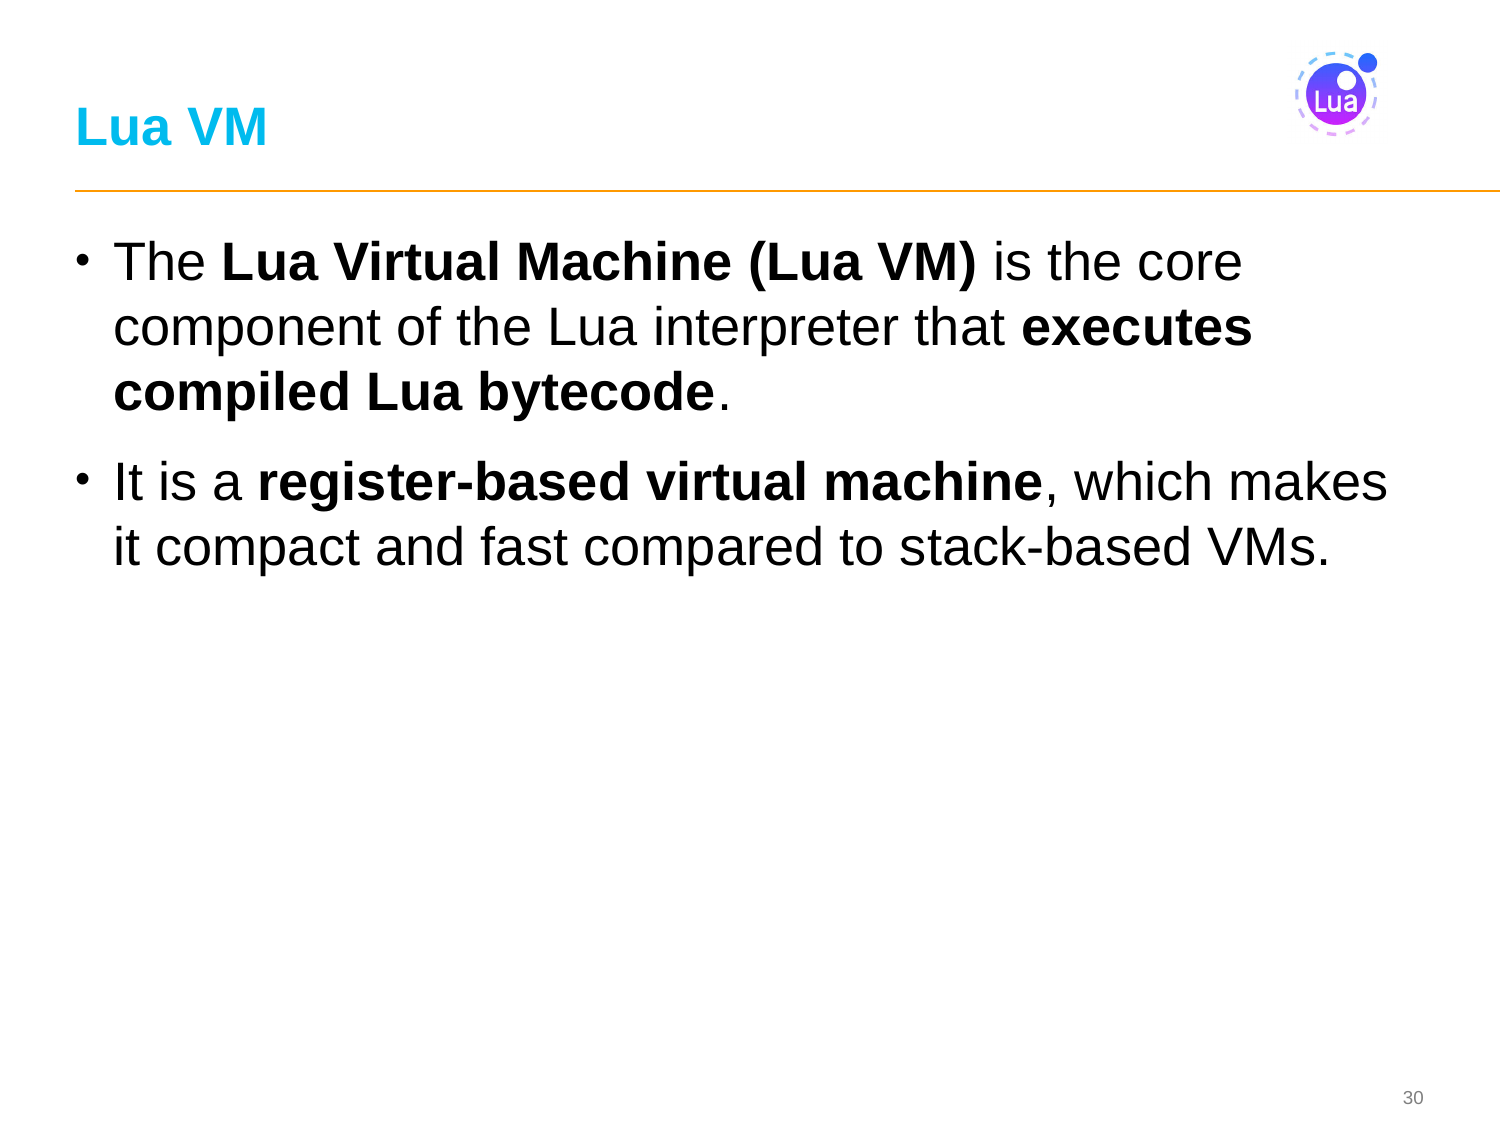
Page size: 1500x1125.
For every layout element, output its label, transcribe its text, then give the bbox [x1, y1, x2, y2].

list The Lua Virtual Machine (Lua VM) is the core component of the Lua interpreter that executes compiled Lua bytecode. It is a register-based virtual machine, which makes it compact and fast compared to stack-based VMs. [75, 226, 1425, 1018]
title Lua VM [75, 27, 1422, 157]
